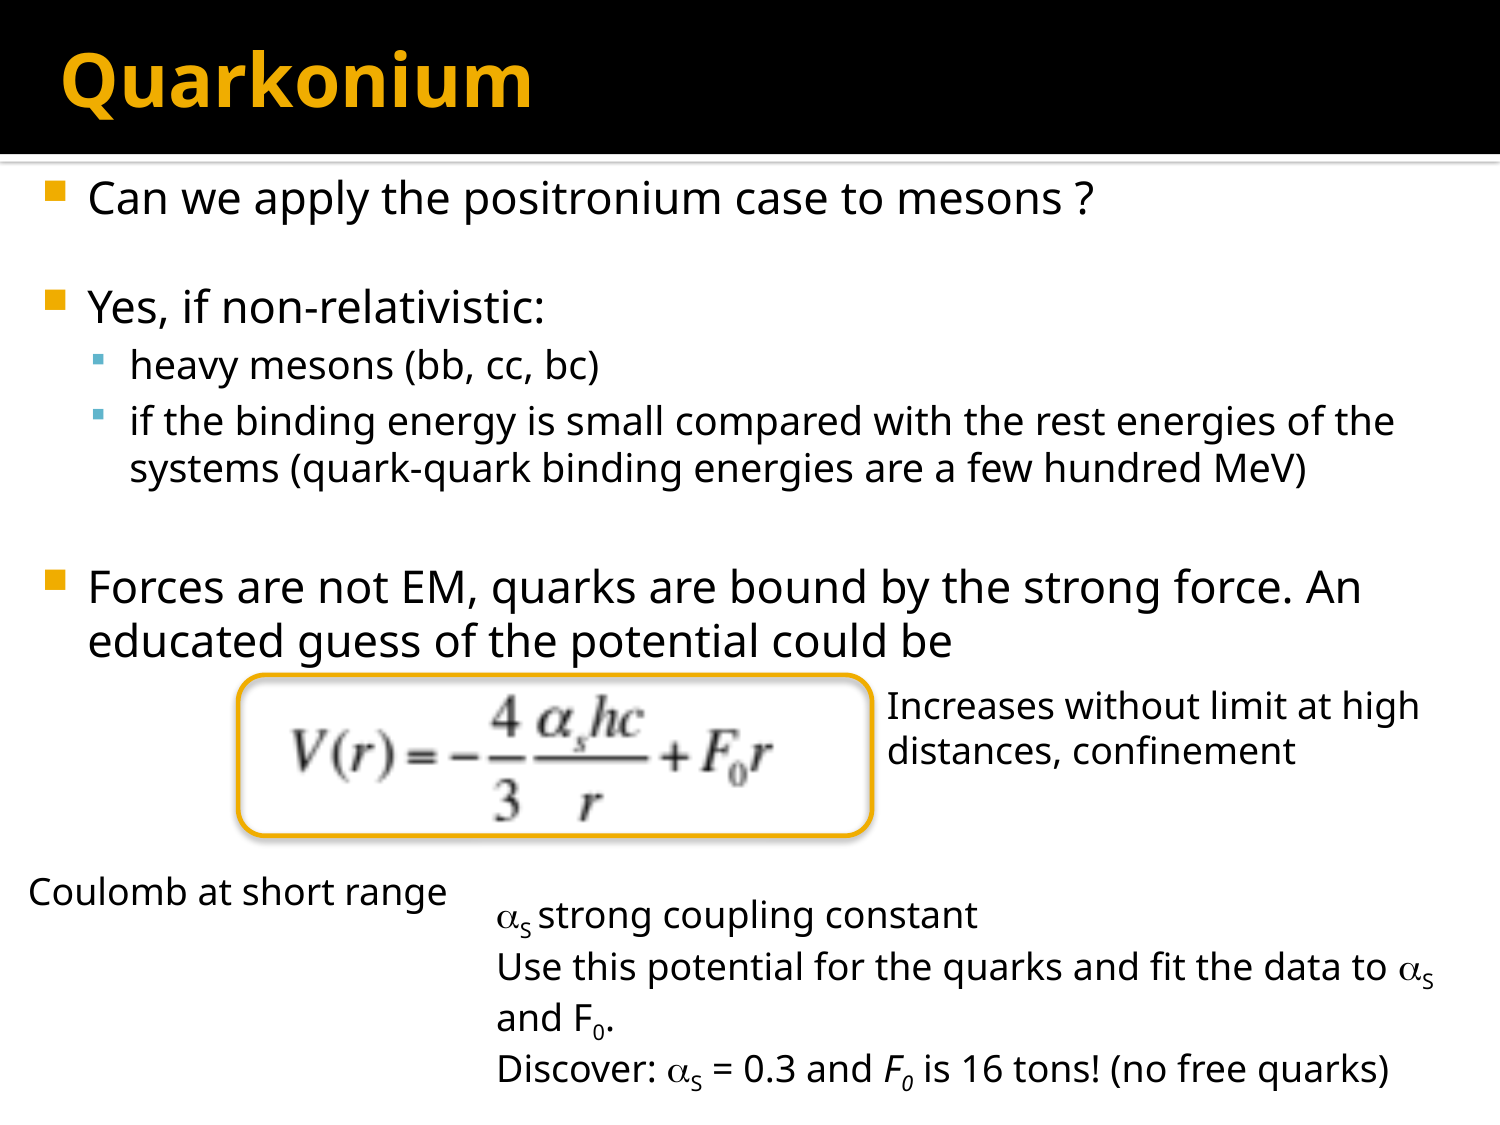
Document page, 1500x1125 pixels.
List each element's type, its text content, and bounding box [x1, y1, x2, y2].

text_box Increases without limit at high distances, confinement [872, 674, 1477, 780]
list Can we apply the positronium case to mesons ? Yes, if non-relativistic: heavy mesons (bb, cc, bc) if the binding energy is small compared with the rest energies of the systems (quark-quark binding energies are a few hundred MeV) Forces are not EM, quarks are bound by the strong force. An educated guess of the potential could be [15, 154, 1467, 684]
text_box [237, 674, 873, 837]
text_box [284, 677, 782, 827]
text_box aS strong coupling constant Use this potential for the quarks and fit the data to aS and F0. Discover: aS = 0.3 and F0 is 16 tons! (no free quarks) [481, 883, 1477, 1125]
text_box Coulomb at short range [13, 860, 463, 921]
title Quarkonium [44, 0, 1467, 154]
